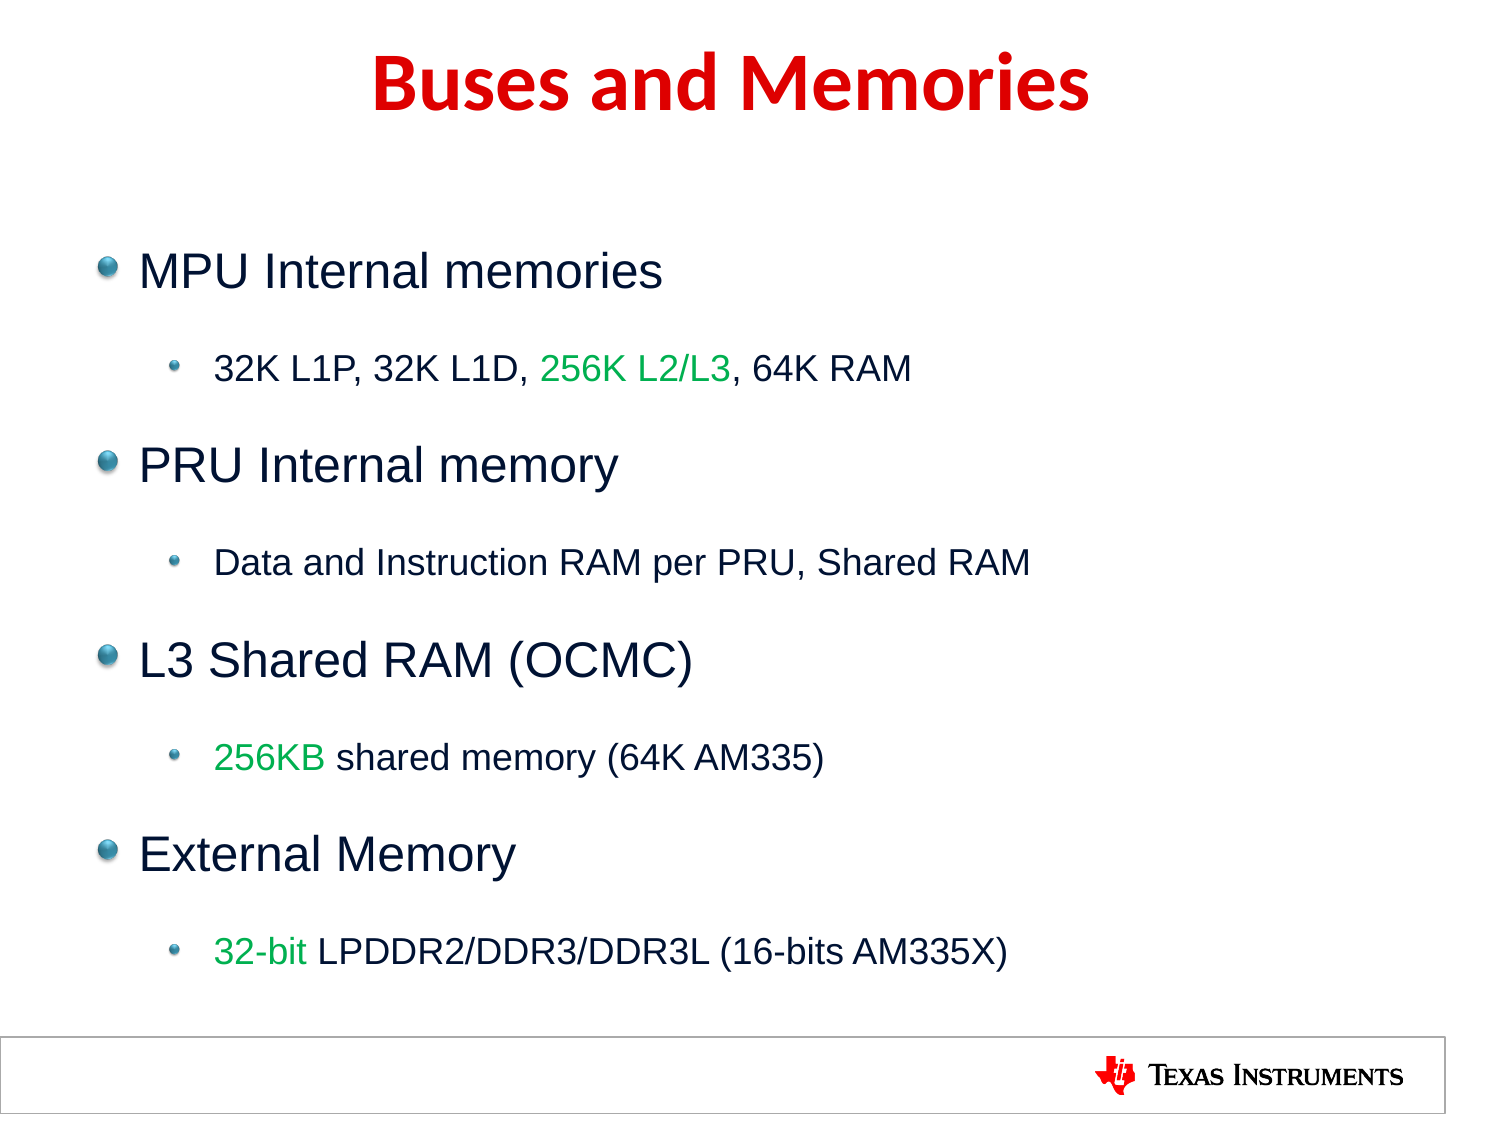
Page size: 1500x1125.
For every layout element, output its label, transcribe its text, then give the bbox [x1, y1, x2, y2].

picture [91, 447, 123, 480]
picture [91, 641, 123, 674]
picture [166, 358, 182, 375]
picture [91, 836, 123, 868]
picture [166, 942, 182, 959]
picture [166, 553, 182, 570]
text_box MPU Internal memories 32K L1P, 32K L1D, 256K L2/L3, 64K RAM PRU Internal memory Data and Instruction RAM per PRU, Shared RAM L3 Shared RAM (OCMC) 256KB shared memory (64K AM335) External Memory 32-bit LPDDR2/DDR3/DDR3L (16-bits AM335X) [76, 237, 1345, 981]
picture [166, 747, 182, 764]
picture [91, 253, 123, 285]
title Buses and Memories [37, 23, 1426, 147]
picture [1095, 1056, 1403, 1095]
